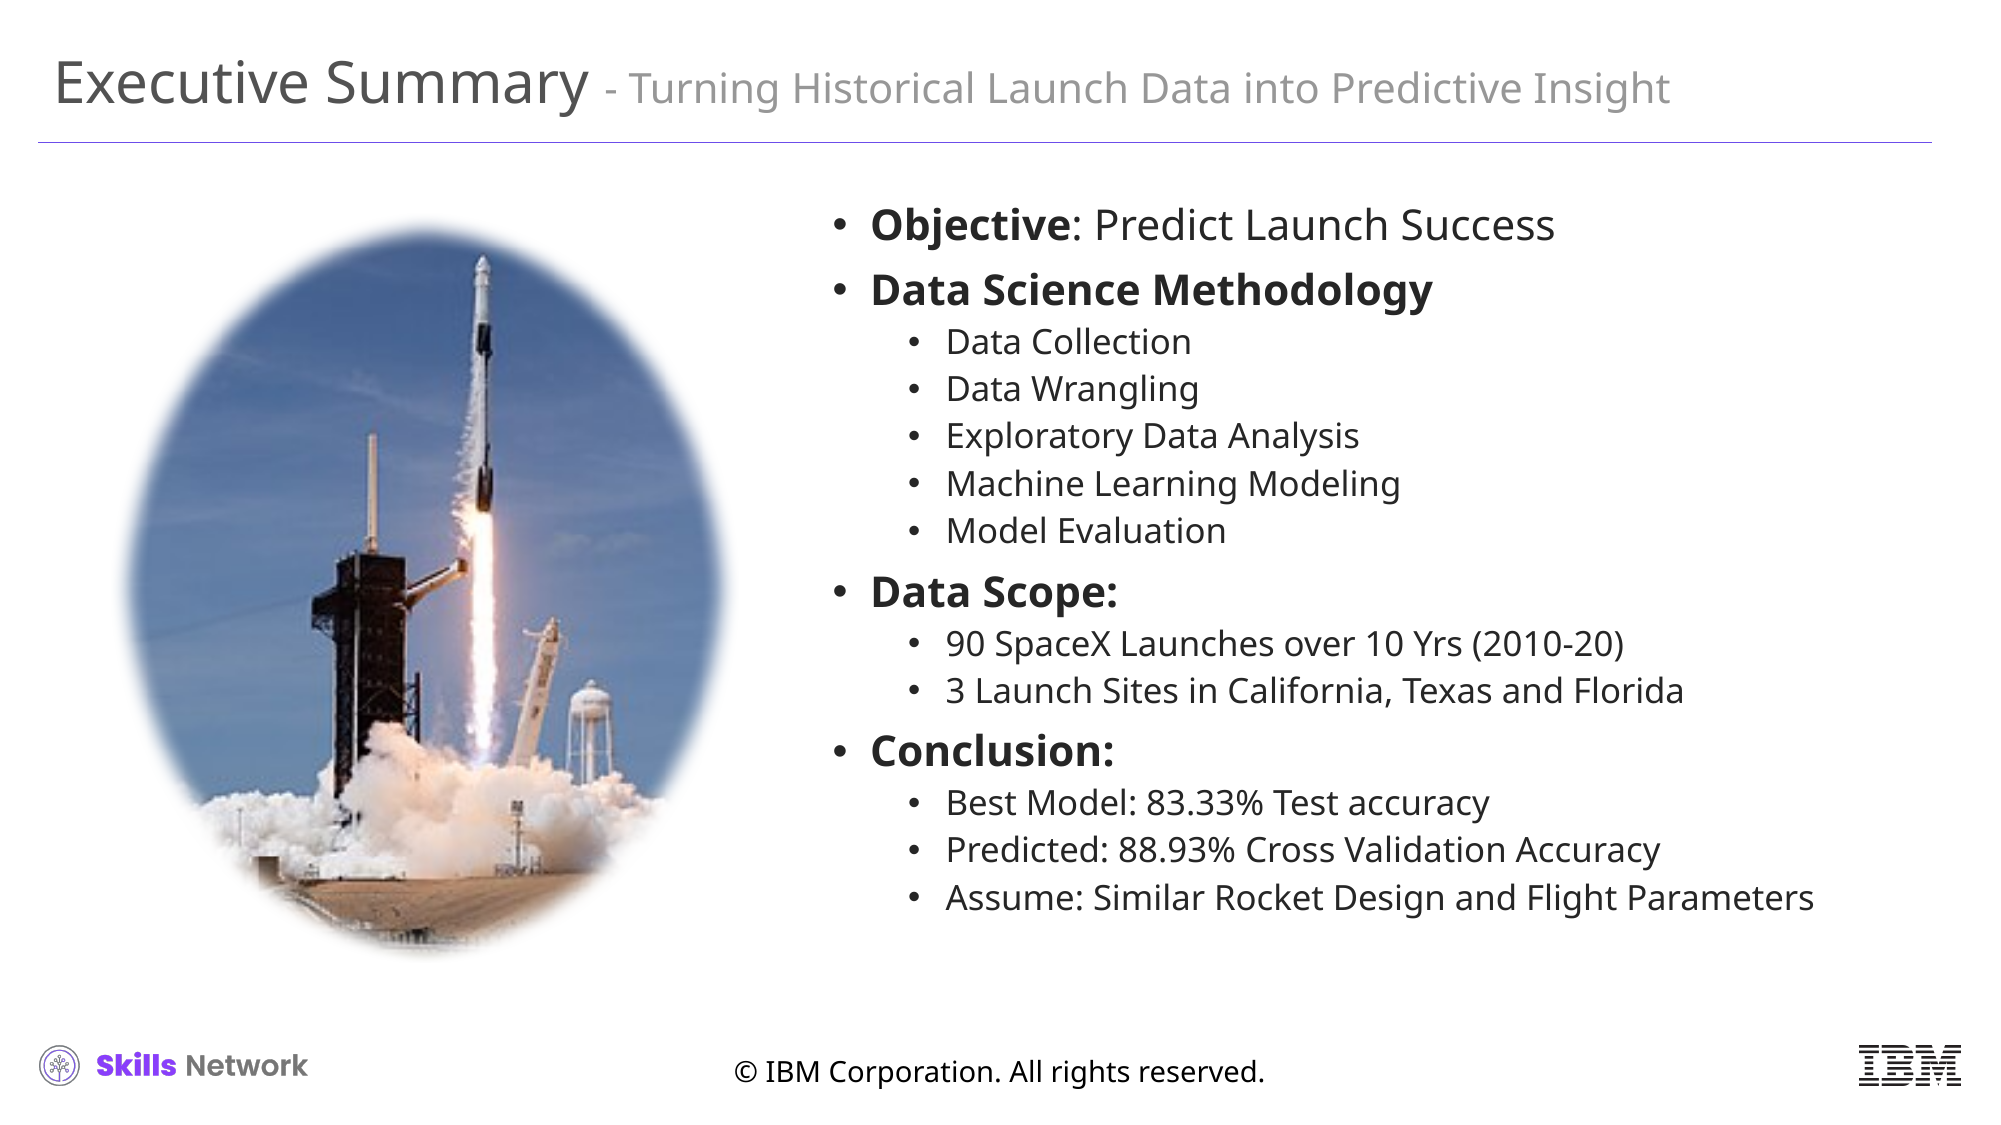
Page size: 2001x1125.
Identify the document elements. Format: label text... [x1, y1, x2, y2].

title Executive Summary - Turning Historical Launch Data into Predictive Insight [38, 8, 1962, 162]
picture [1859, 1045, 1961, 1086]
text_box Objective: Predict Launch Success Data Science Methodology Data Collection Data Wrangling Exploratory Data Analysis Machine Learning Modeling Model Evaluation Data Scope: 90 SpaceX Launches over 10 Yrs (2010-20) 3 Launch Sites in California, Texas and Florida Conclusion: Best Model: 83.33% Test accuracy Predicted: 88.93% Cross Validation Accuracy Assume: Similar Rocket Design and Flight Parameters [817, 196, 1978, 929]
picture [39, 1045, 308, 1086]
picture [110, 212, 740, 964]
